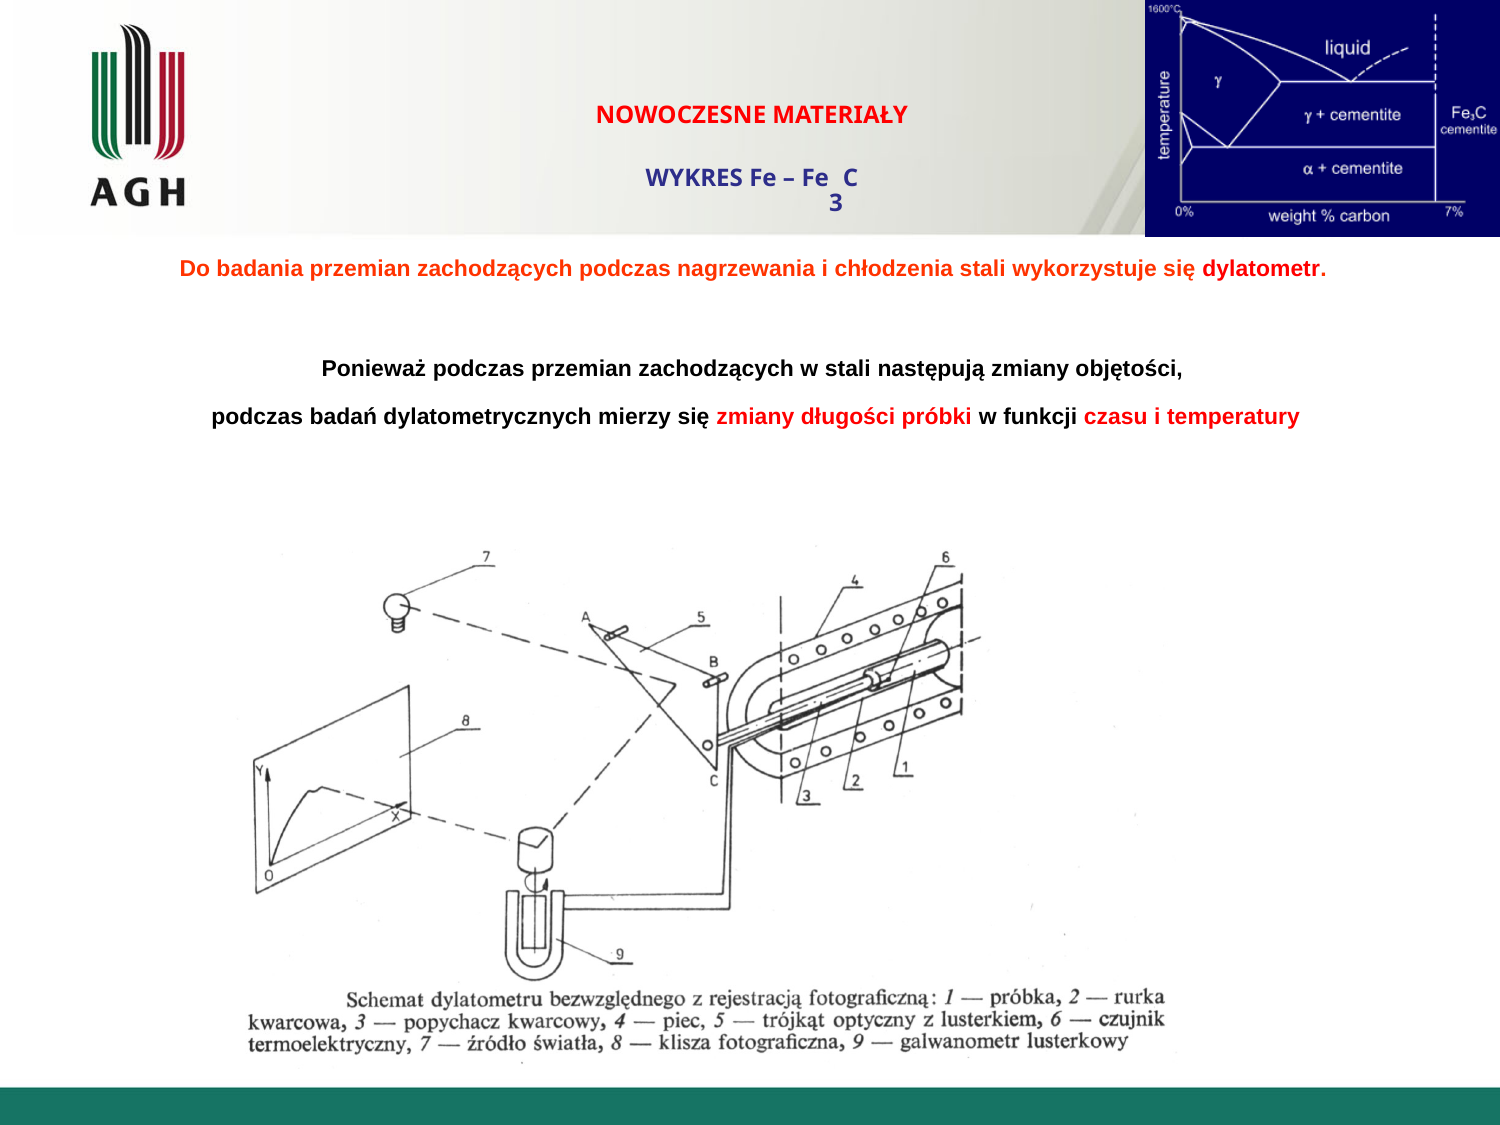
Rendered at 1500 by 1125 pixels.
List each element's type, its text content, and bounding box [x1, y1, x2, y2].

text_box WYKRES Fe – Fe3C [114, 166, 1140, 232]
picture [0, 0, 1500, 1125]
text_box Do badania przemian zachodzących podczas nagrzewania i chłodzenia stali wykorzystuje się dylatometr. [3, 244, 1500, 307]
text_box NOWOCZESNE MATERIAŁY [114, 78, 1140, 166]
text_box Ponieważ podczas przemian zachodzących w stali następują zmiany objętości, podczas badań dylatometrycznych mierzy się zmiany długości próbki w funkcji czasu i temperatury [5, 343, 1500, 454]
